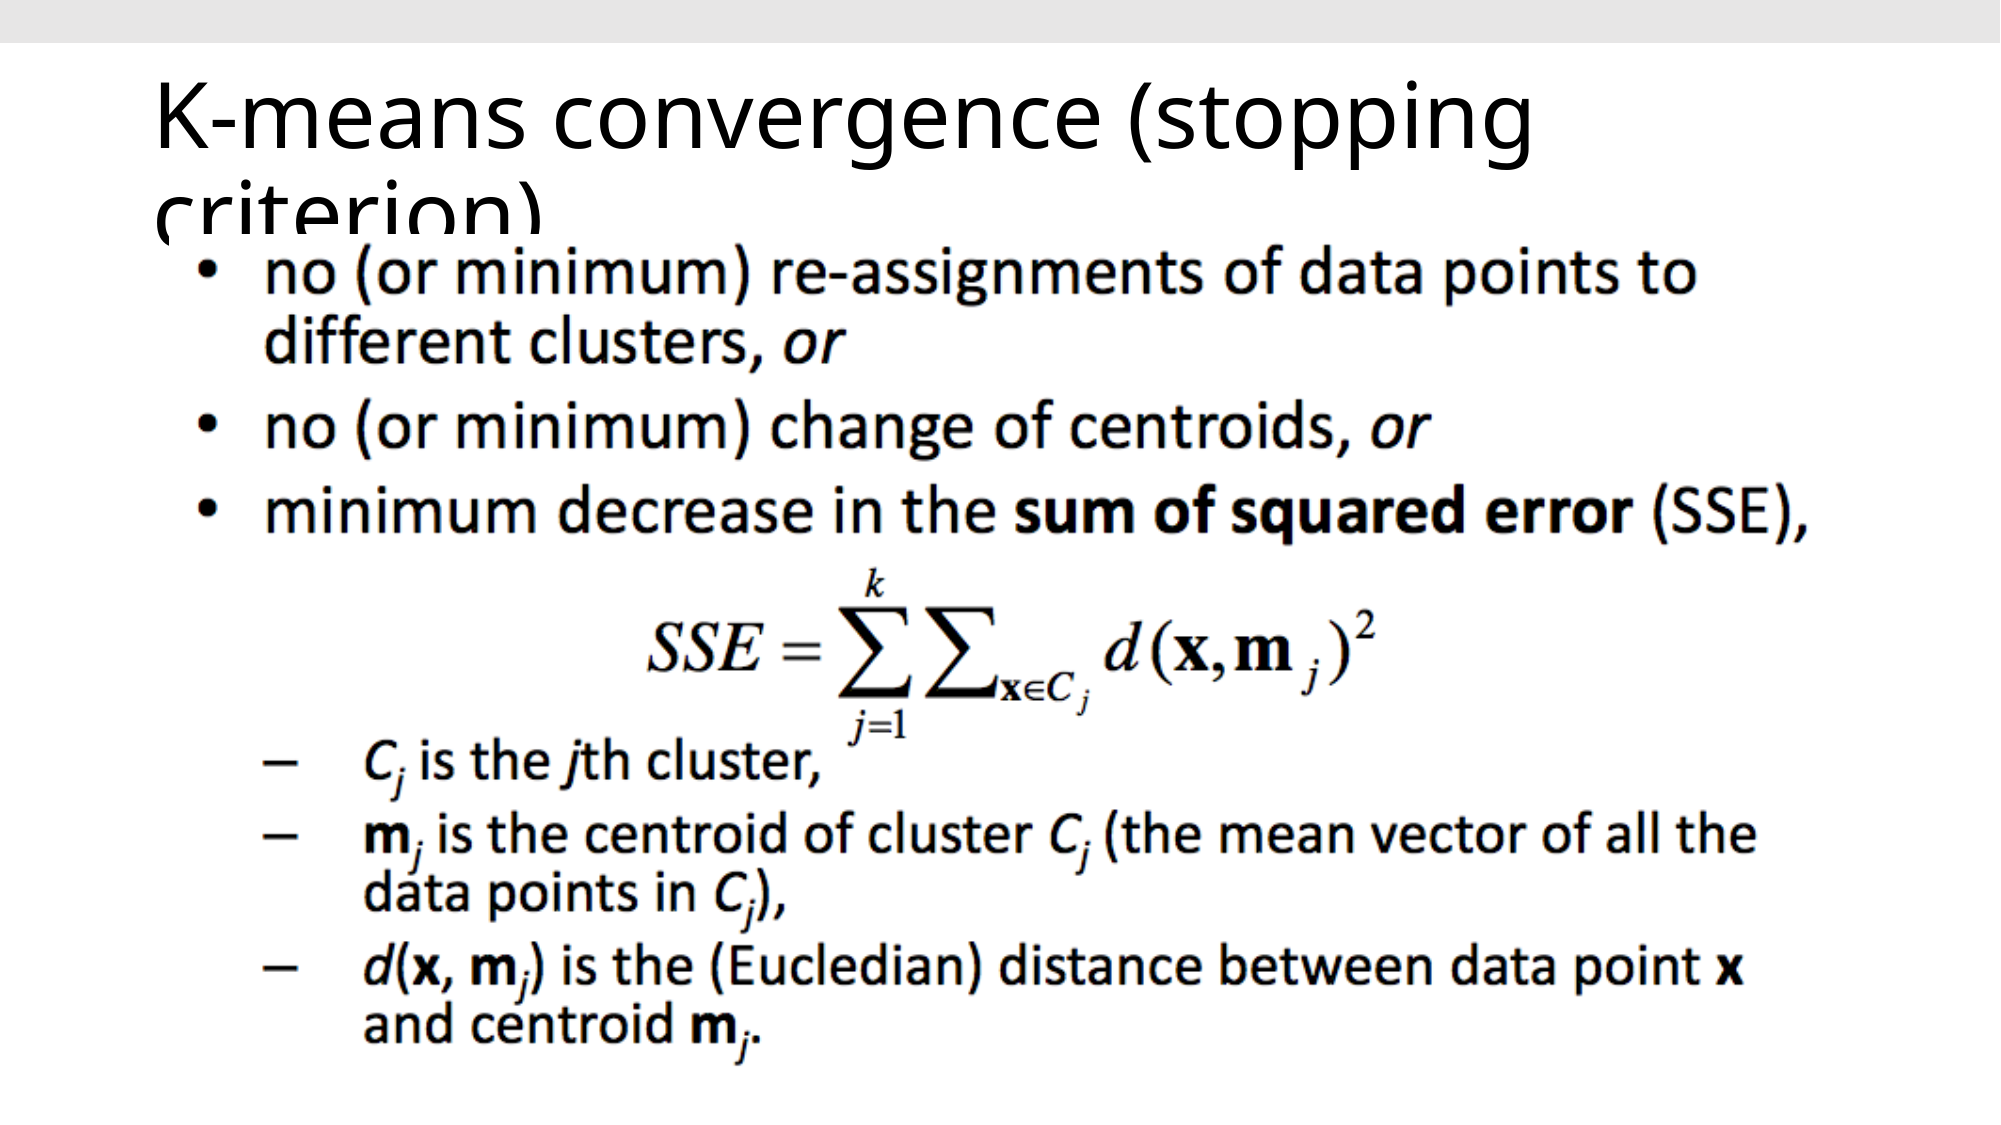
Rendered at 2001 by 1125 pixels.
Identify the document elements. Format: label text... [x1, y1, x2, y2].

title K-means convergence (stopping criterion) [137, 59, 1863, 278]
picture [169, 234, 1831, 1100]
text_box [0, 0, 2000, 44]
